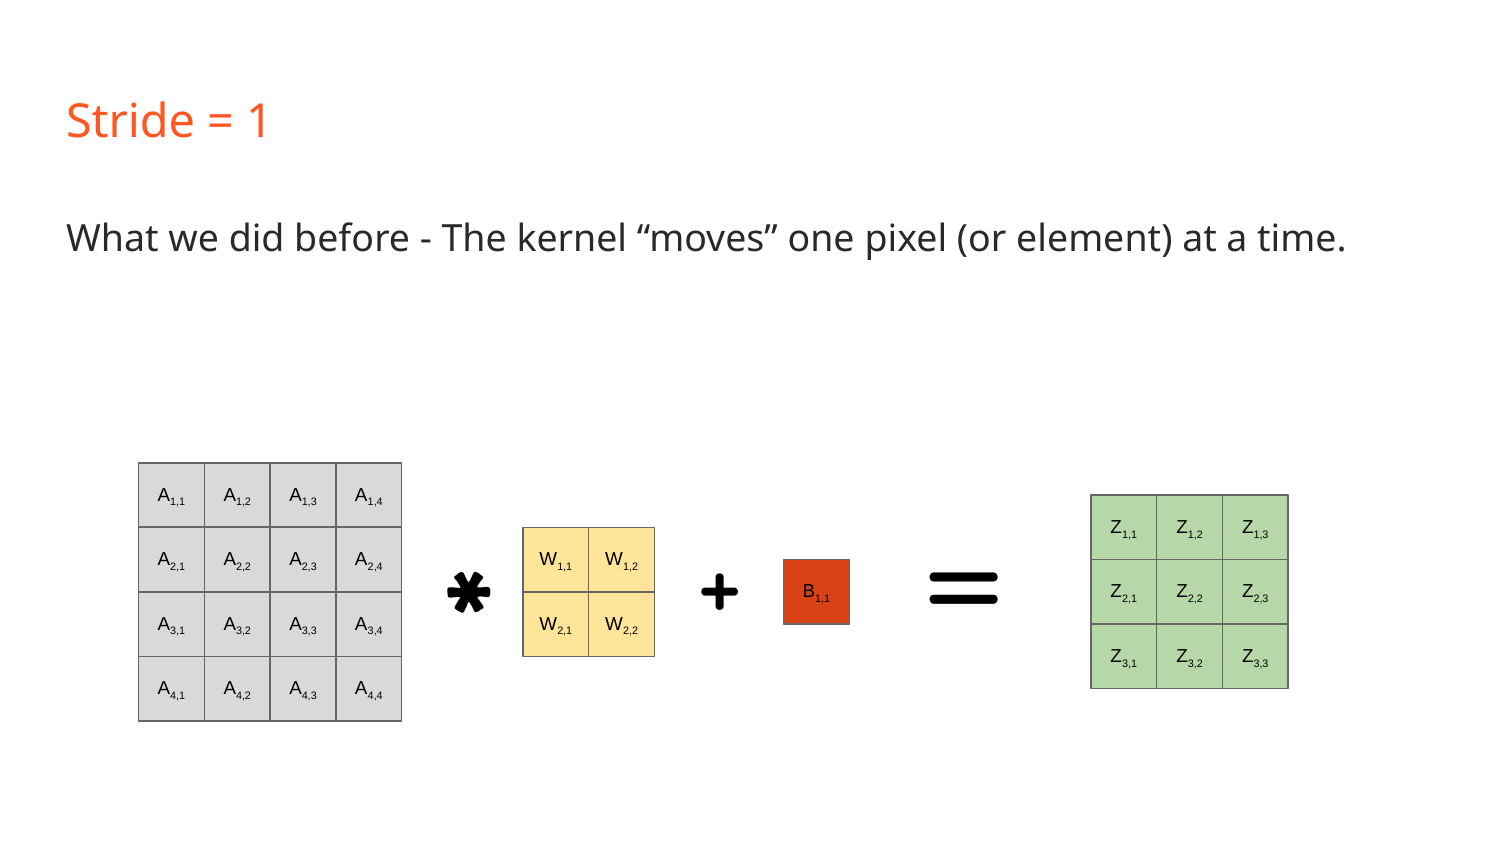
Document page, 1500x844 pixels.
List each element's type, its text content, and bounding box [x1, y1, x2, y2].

picture [925, 570, 1003, 606]
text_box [522, 526, 655, 657]
text_box B1,1 [783, 559, 850, 625]
picture [441, 565, 496, 618]
list What we did before - The kernel “moves” one pixel (or element) at a time. [51, 189, 1449, 750]
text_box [1090, 494, 1289, 689]
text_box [138, 462, 403, 722]
title Stride = 1 [51, 72, 1449, 167]
picture [691, 564, 747, 620]
